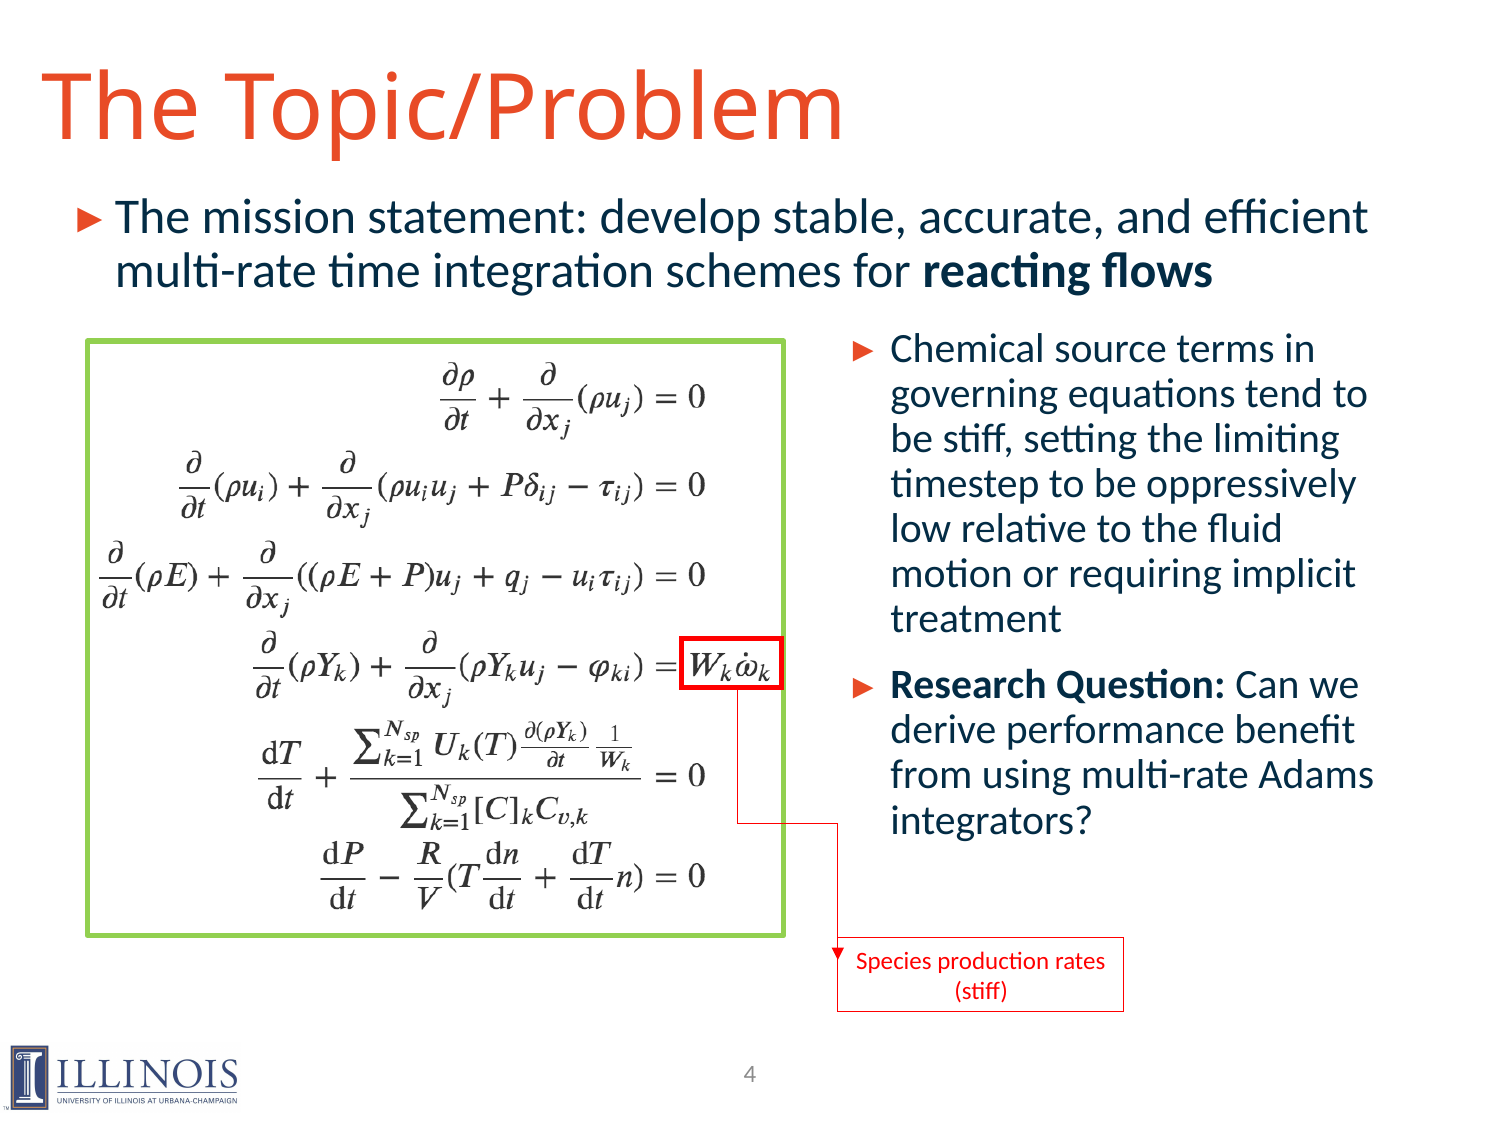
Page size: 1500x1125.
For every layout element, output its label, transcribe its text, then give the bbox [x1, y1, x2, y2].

title The Topic/Problem [26, 36, 1438, 183]
text_box Species production rates (stiff) [837, 937, 1124, 1012]
text_box The mission statement: develop stable, accurate, and efficient multi-rate time integration schemes for reacting flows [62, 182, 1407, 1016]
picture [0, 1042, 241, 1113]
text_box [651, 773, 924, 875]
slide_number 4 [718, 1042, 782, 1103]
text_box Chemical source terms in governing equations tend to be stiff, setting the limiting timestep to be oppressively low relative to the fluid motion or requiring implicit treatment Research Question: Can we derive performance benefit from using multi-rate Adams integrators? [837, 319, 1407, 1016]
picture [89, 343, 782, 933]
